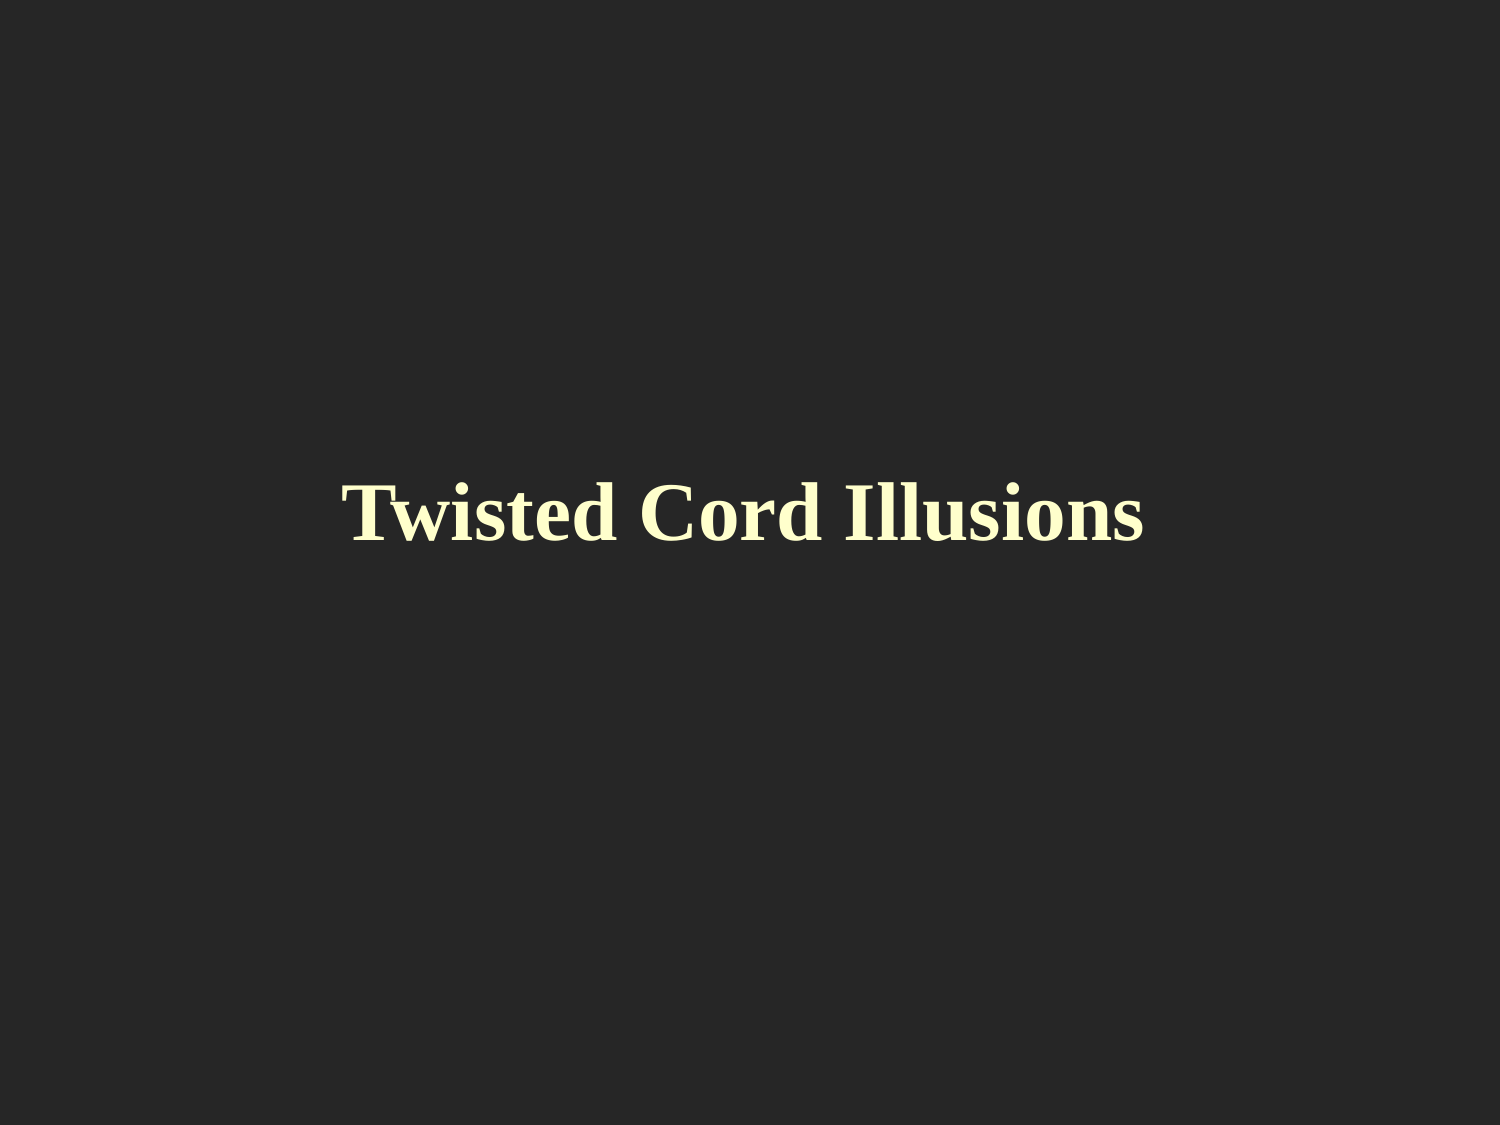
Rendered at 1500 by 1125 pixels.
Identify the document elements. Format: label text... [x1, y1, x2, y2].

text_box Twisted Cord Illusions [74, 450, 1413, 565]
